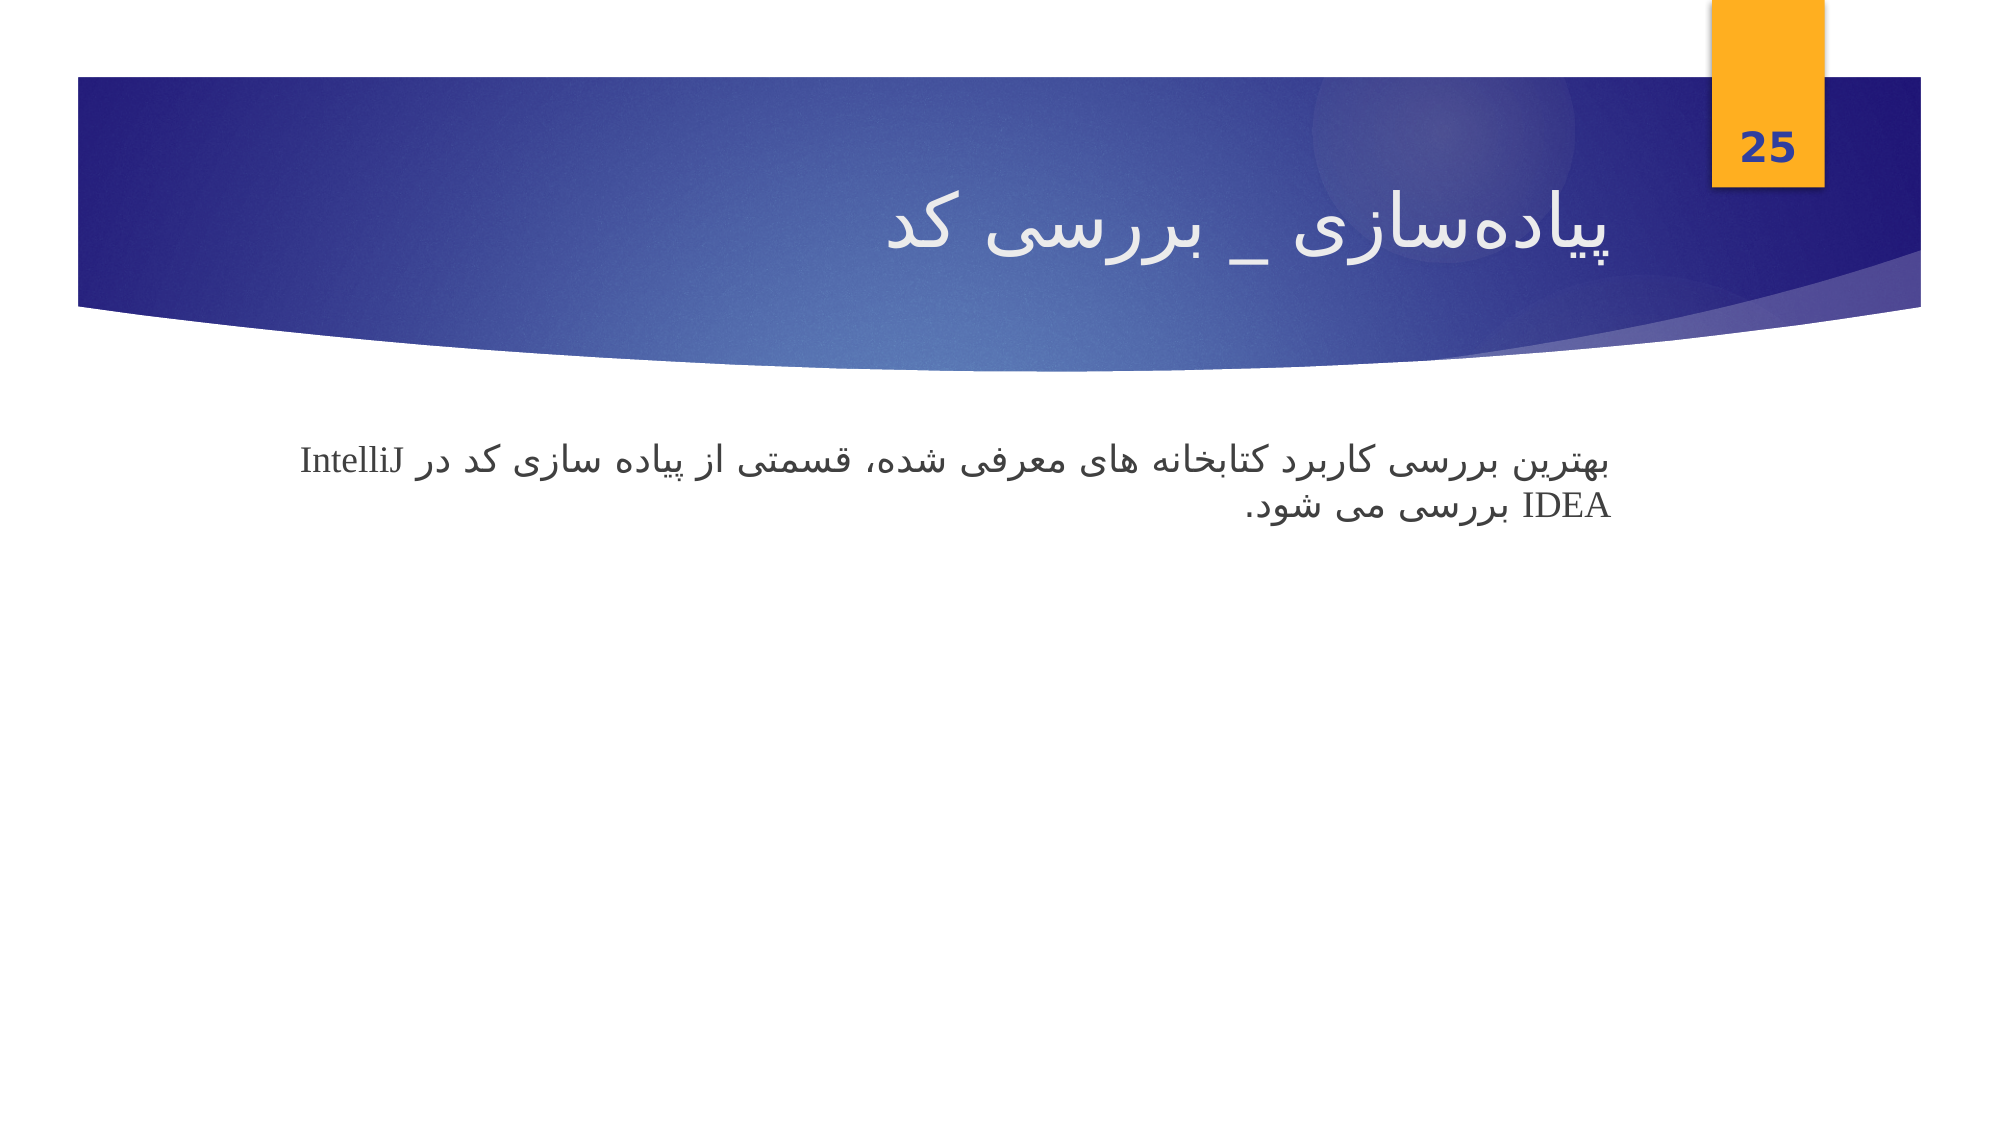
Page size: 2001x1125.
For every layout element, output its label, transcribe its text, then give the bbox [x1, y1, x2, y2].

text_box 25 [1712, 113, 1825, 179]
list بهترین بررسی کاربرد کتابخانه های معرفی شده، قسمتی از پیاده سازی کد در IntelliJ IDEA بررسی می شود. [189, 427, 1627, 988]
title پیاده‌سازی _ بررسی کد [189, 159, 1627, 276]
